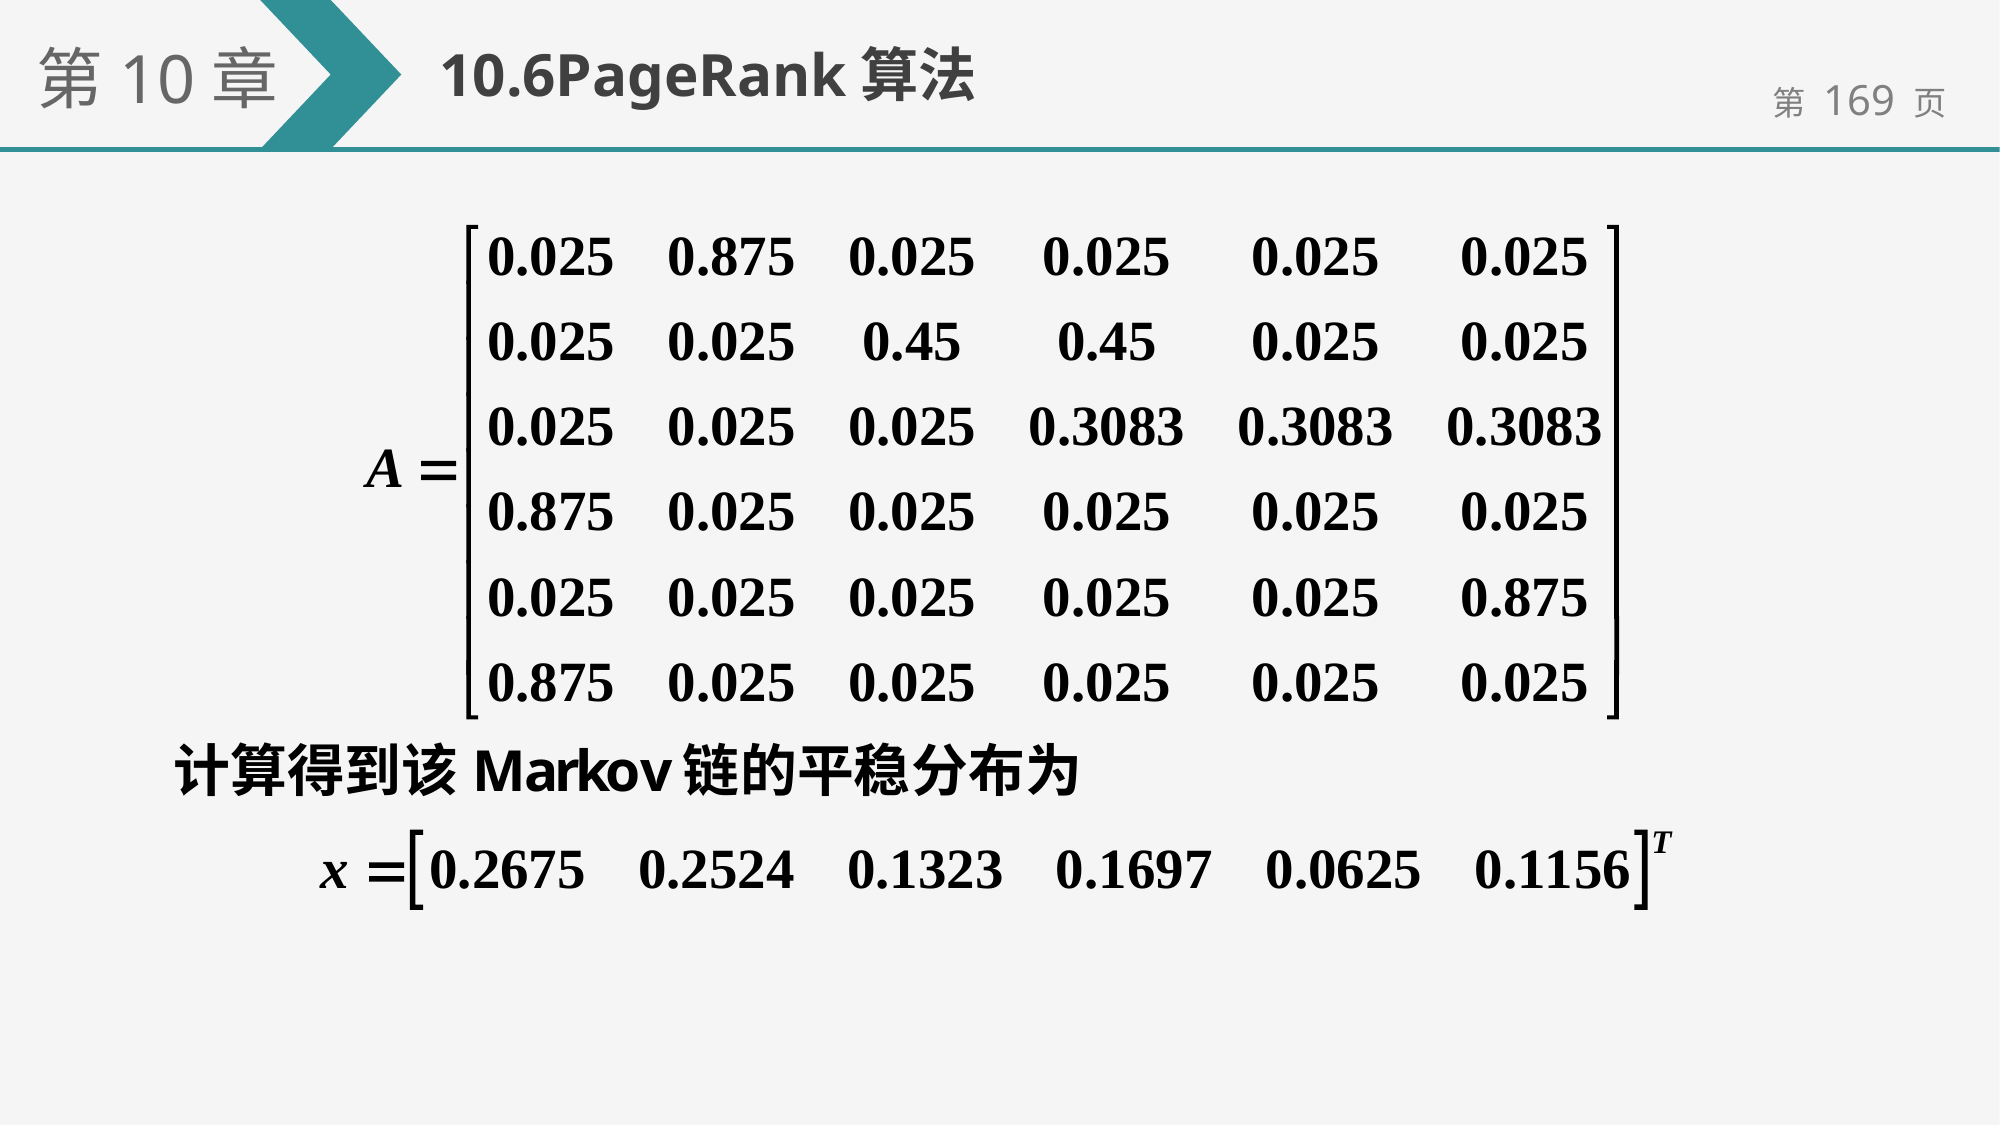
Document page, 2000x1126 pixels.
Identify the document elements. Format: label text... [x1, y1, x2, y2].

text_box 第10章 [21, 29, 294, 125]
text_box [258, 0, 403, 148]
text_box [59, 218, 1929, 1054]
text_box 10.6PageRank算法 [424, 31, 1532, 116]
